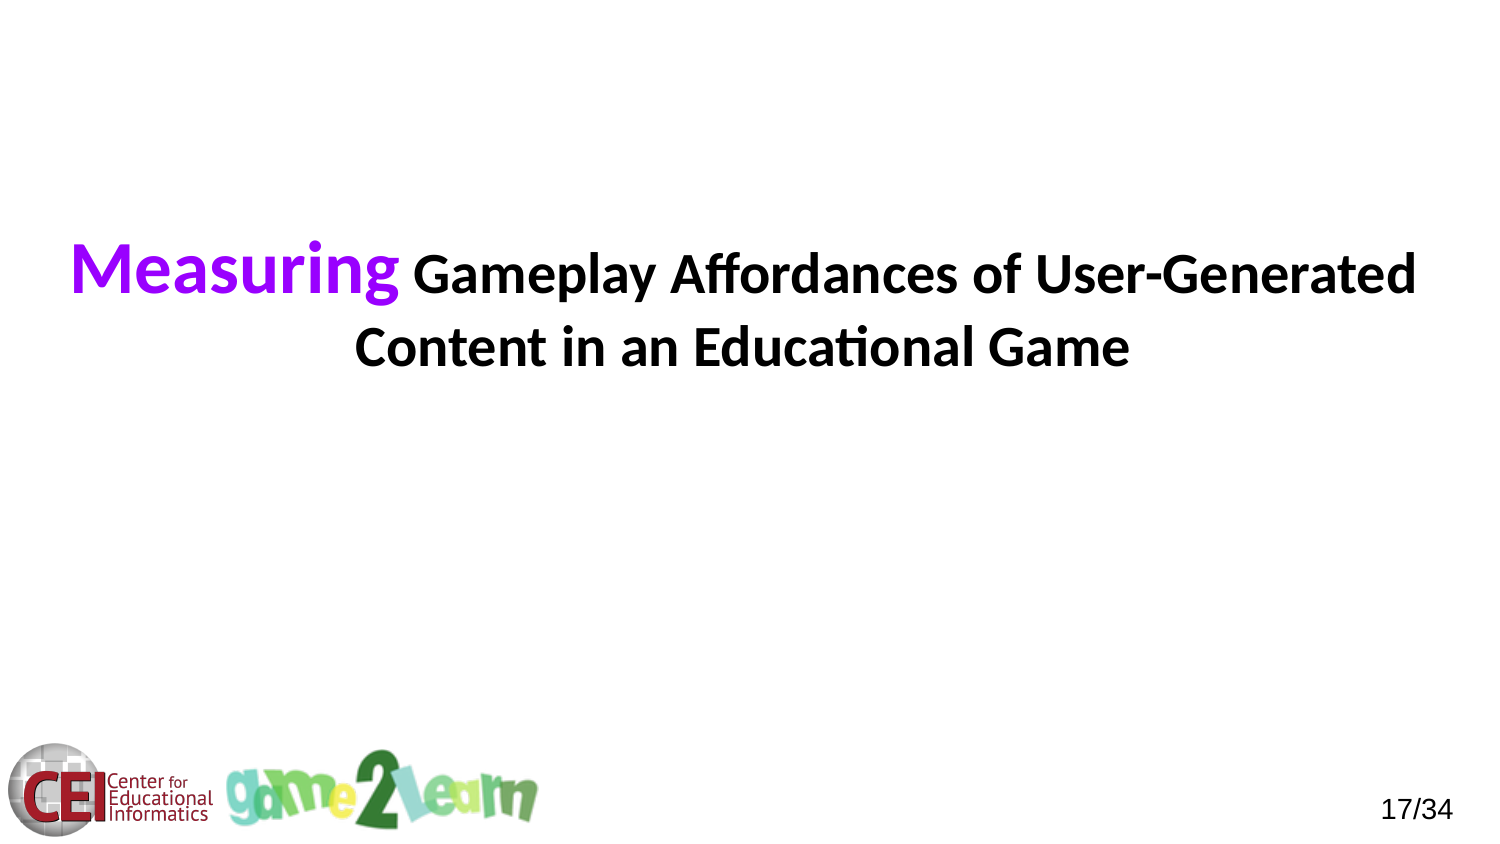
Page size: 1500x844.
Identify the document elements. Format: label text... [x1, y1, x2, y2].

picture [8, 743, 213, 837]
text_box 17/34 [1365, 783, 1479, 833]
picture [226, 749, 539, 831]
title Measuring Gameplay Affordances of User-Generated Content in an Educational Game [44, 203, 1443, 449]
